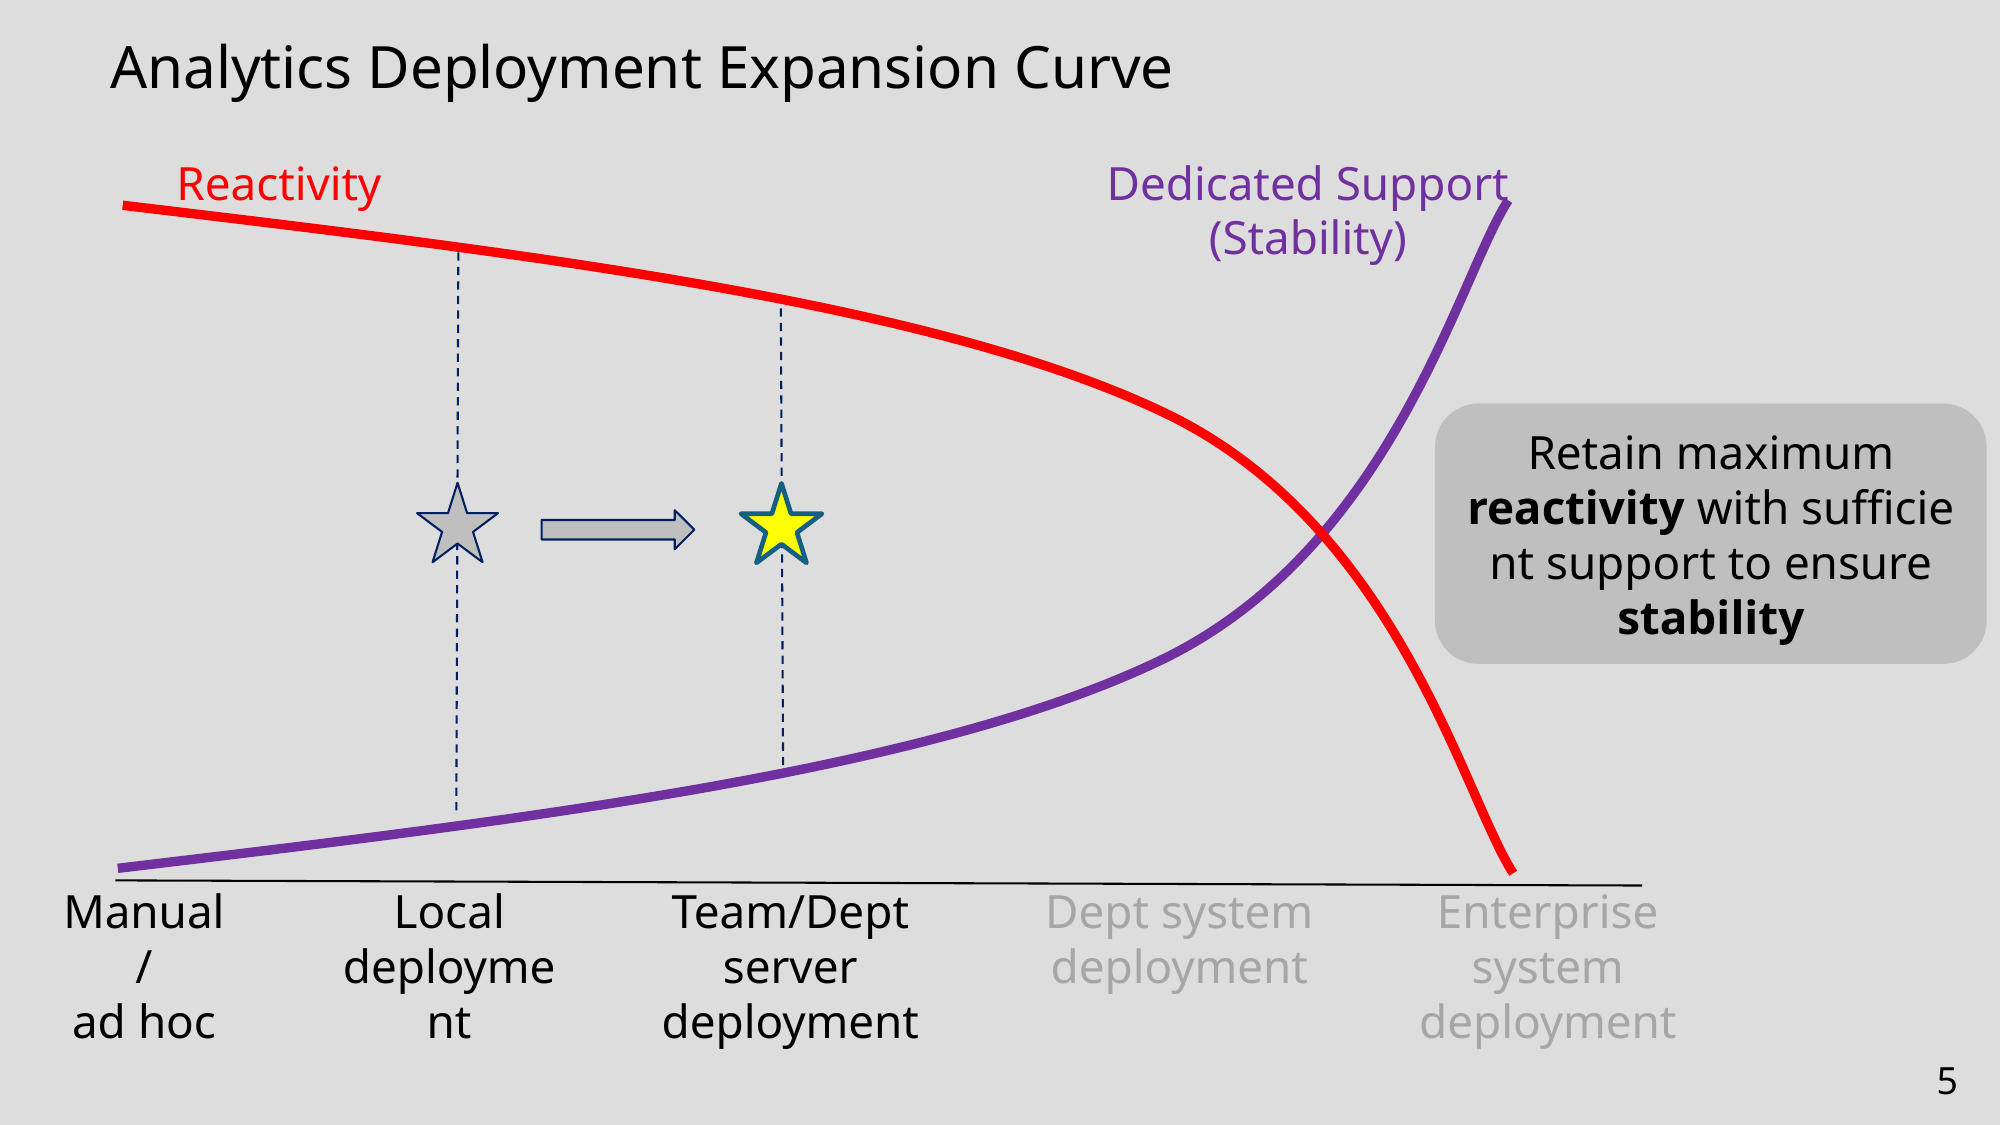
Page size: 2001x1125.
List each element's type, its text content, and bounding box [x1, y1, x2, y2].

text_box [115, 880, 1642, 886]
text_box Local deployment [316, 886, 582, 1056]
text_box [739, 484, 780, 564]
text_box [784, 487, 823, 564]
text_box Retain maximum reactivity with sufficient support to ensure stability [1434, 403, 1987, 664]
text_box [780, 308, 784, 769]
text_box Analytics Deployment Expansion Curve [95, 22, 1475, 108]
text_box [1115, 199, 1510, 534]
text_box 5 [1910, 1049, 1985, 1110]
text_box Dedicated Support (Stability) [1049, 146, 1567, 272]
text_box Dept system deployment [991, 886, 1368, 1001]
text_box [122, 204, 1515, 874]
text_box Enterprise system deployment [1367, 875, 1728, 1056]
text_box Manual / ad hoc [42, 875, 246, 1056]
text_box [416, 484, 456, 564]
text_box Team/Dept server deployment [608, 886, 973, 1056]
text_box Team/Dept server deployment [608, 875, 973, 880]
text_box Reactivity [20, 147, 538, 218]
text_box [540, 509, 696, 551]
text_box Dept system deployment [991, 875, 1368, 880]
text_box [459, 483, 500, 564]
text_box [117, 536, 1115, 870]
text_box Local deployment [316, 875, 582, 880]
